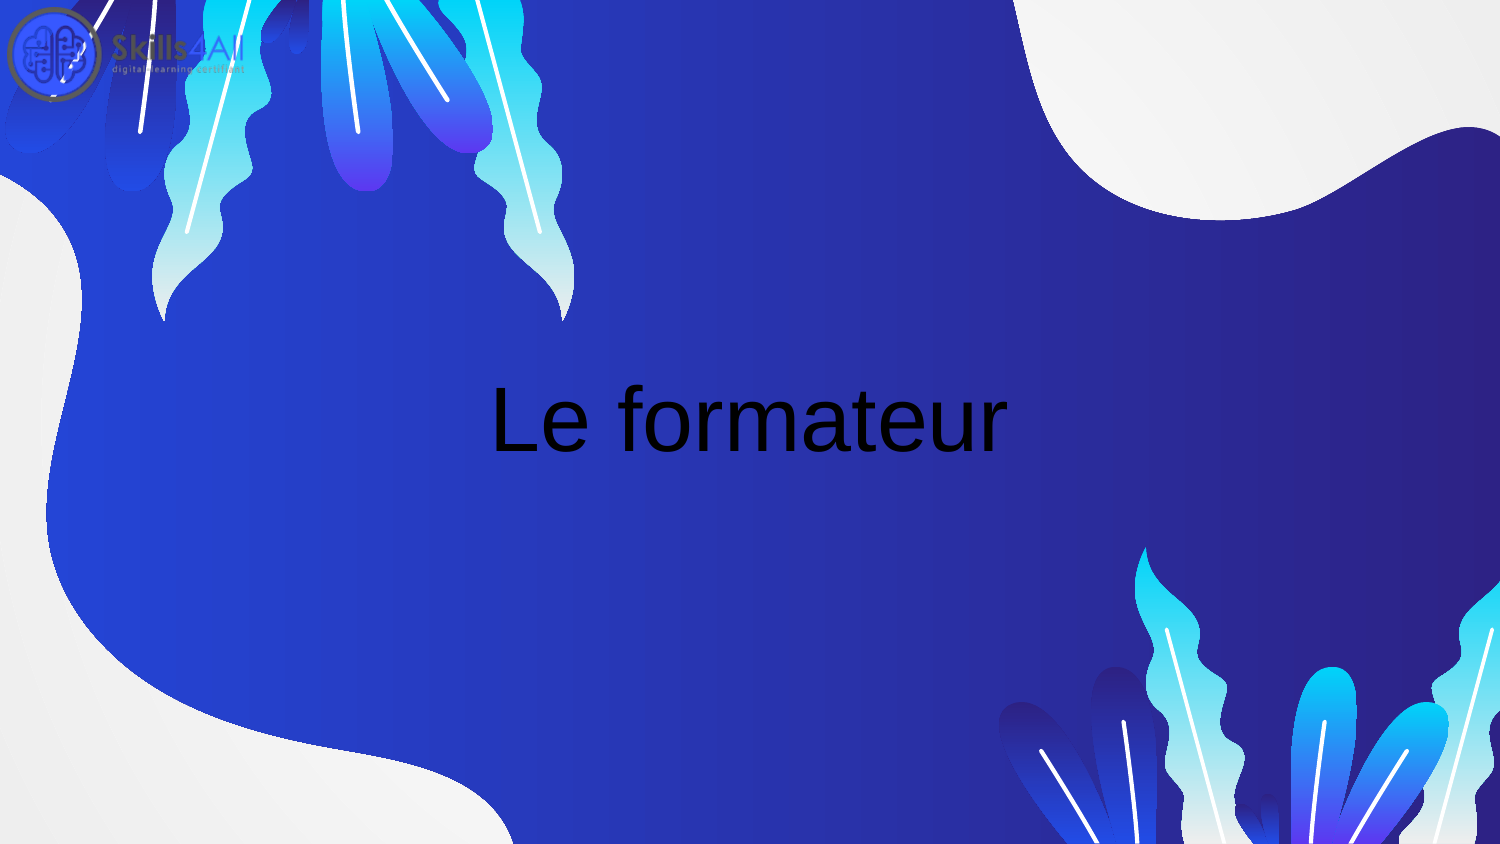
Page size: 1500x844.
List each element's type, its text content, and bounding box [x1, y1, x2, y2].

title Le formateur [75, 351, 1425, 493]
picture [7, 7, 244, 102]
